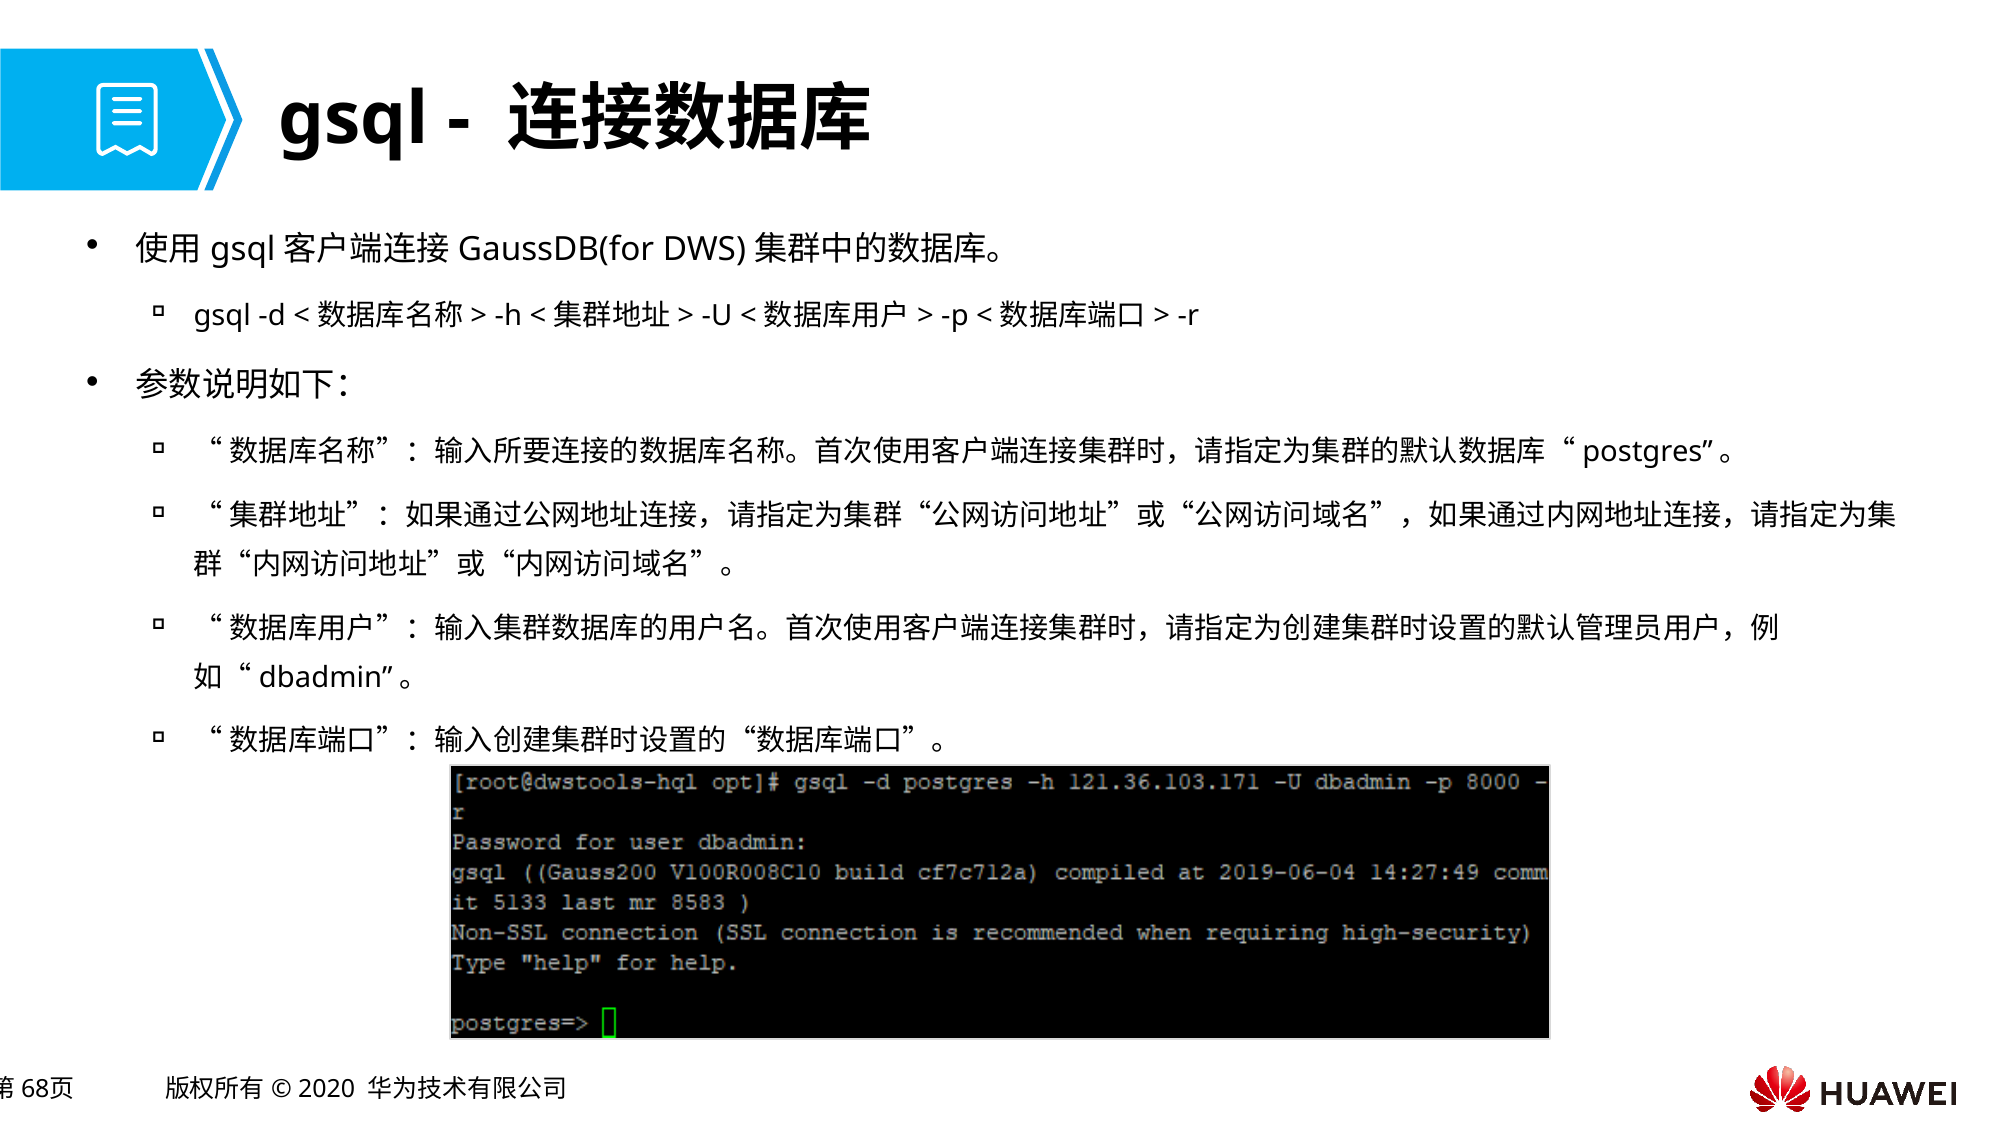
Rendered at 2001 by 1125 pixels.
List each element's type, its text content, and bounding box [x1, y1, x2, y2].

picture [450, 765, 1550, 1038]
picture [1750, 1066, 1956, 1112]
title gsql - 连接数据库 [261, 67, 1874, 173]
list 使用gsql客户端连接GaussDB(for DWS)集群中的数据库。 gsql -d <数据库名称> -h <集群地址> -U <数据库用户> -p <数据库端口> -r 参数说明如下： “数据库名称”：输入所要连接的数据库名称。首次使用客户端连接集群时，请指定为集群的默认数据库“postgres”。 “集群地址”：如果通过公网地址连接，请指定为集群“公网访问地址”或“公网访问域名”，如果通过内网地址连接，请指定为集群“内网访问地址”或“内网访问域名”。 “数据库用户”：输入集群数据库的用户名。首次使用客户端连接集群时，请指定为创建集群时设置的默认管理员用户，例如“dbadmin”。 “数据库端口”：输入创建集群时设置的“数据库端口”。 [72, 204, 1929, 973]
